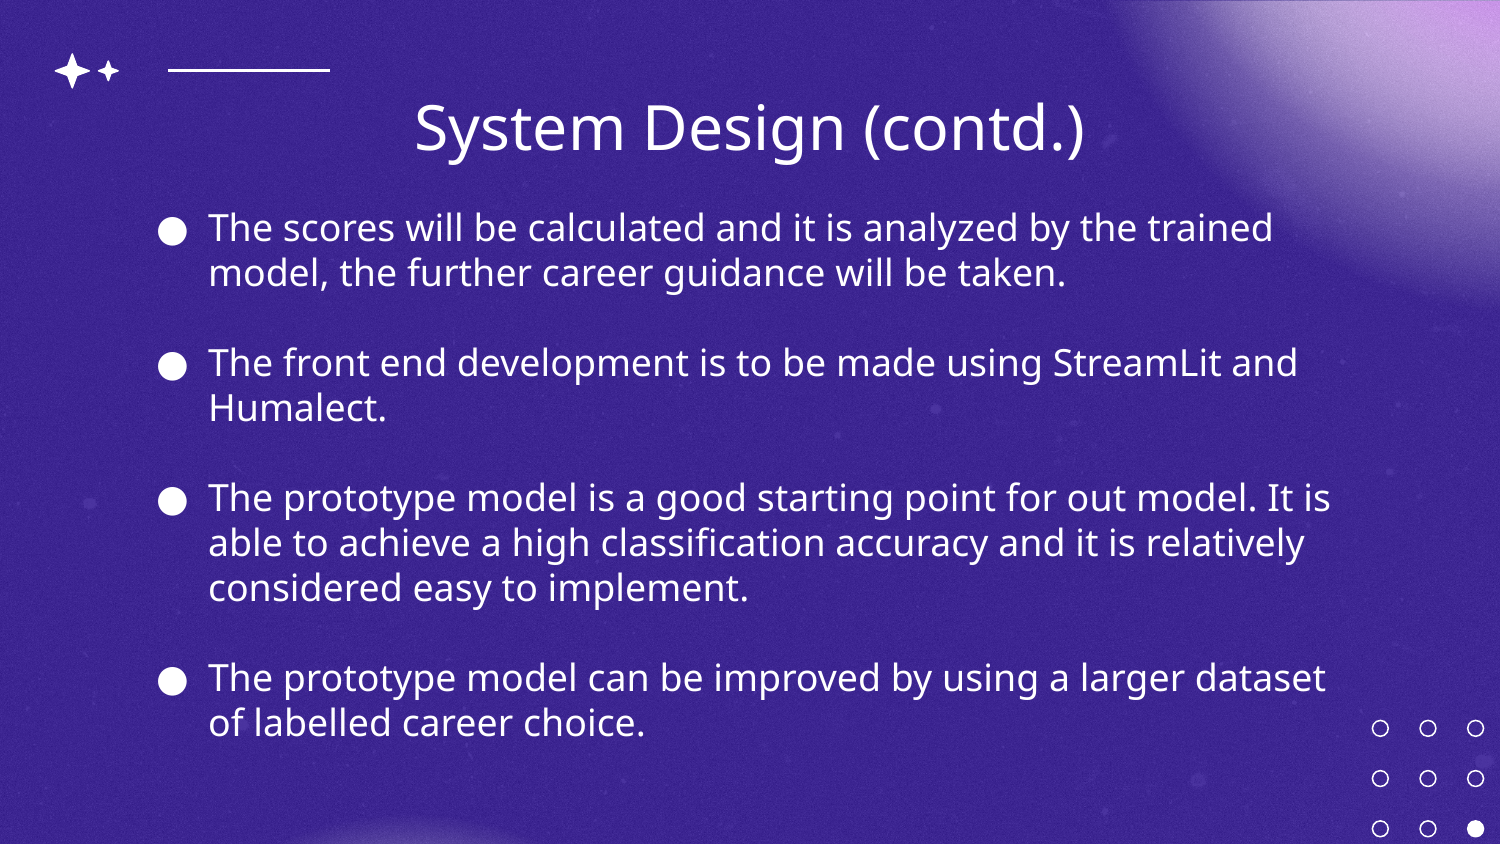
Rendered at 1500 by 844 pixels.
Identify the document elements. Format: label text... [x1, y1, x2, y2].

list The scores will be calculated and it is analyzed by the trained model, the further career guidance will be taken. The front end development is to be made using StreamLit and Humalect. The prototype model is a good starting point for out model. It is able to achieve a high classification accuracy and it is relatively considered easy to implement. The prototype model can be improved by using a larger dataset of labelled career choice. [118, 189, 1382, 249]
title System Design (contd.) [118, 72, 1382, 167]
